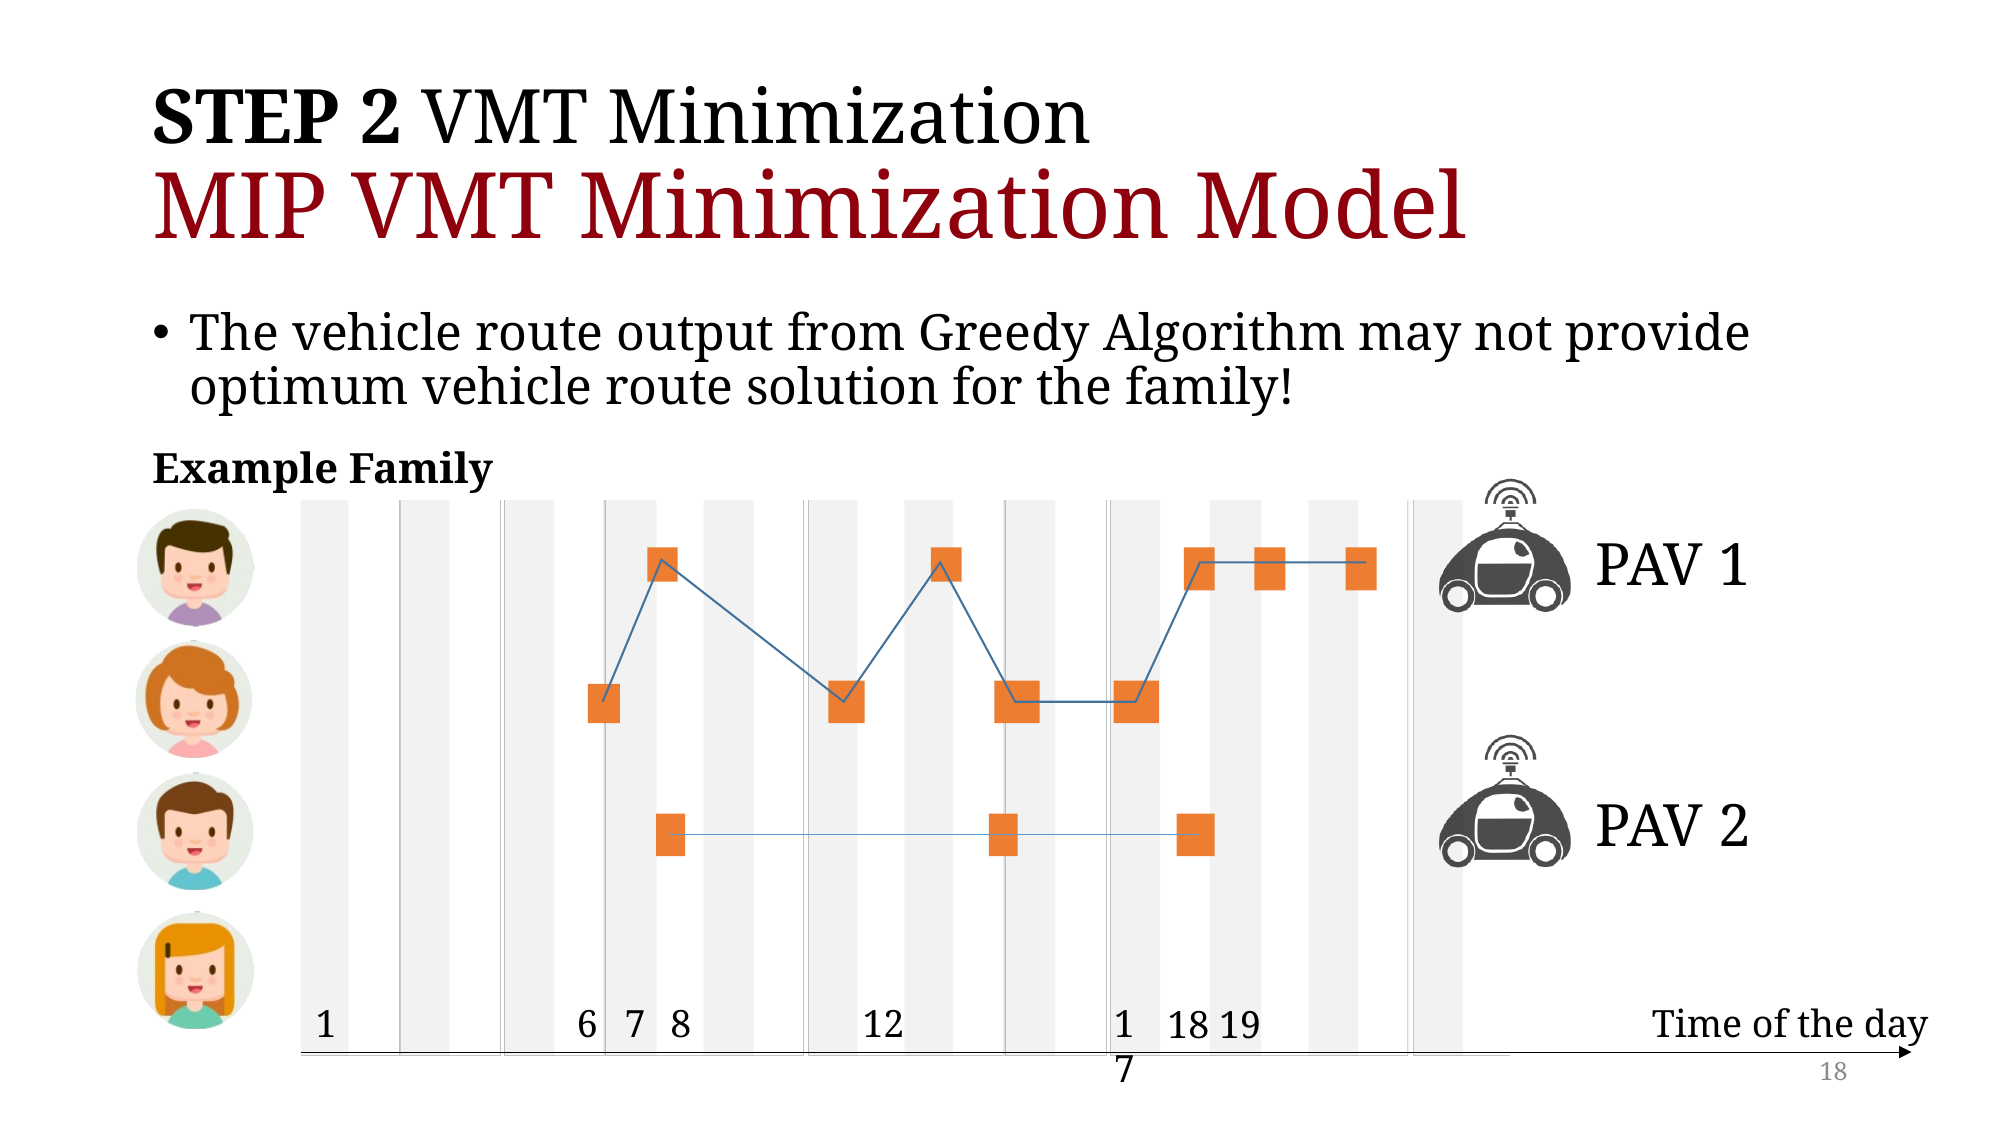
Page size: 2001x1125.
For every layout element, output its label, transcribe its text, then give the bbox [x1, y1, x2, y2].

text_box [135, 434, 1958, 1125]
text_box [300, 992, 1298, 1055]
picture [1426, 723, 1581, 876]
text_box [587, 547, 1377, 857]
picture [1426, 467, 1581, 621]
title STEP 2 VMT Minimization MIP VMT Minimization Model [137, 59, 1863, 278]
list The vehicle route output from Greedy Algorithm may not provide optimum vehicle route solution for the family! [137, 299, 1863, 434]
